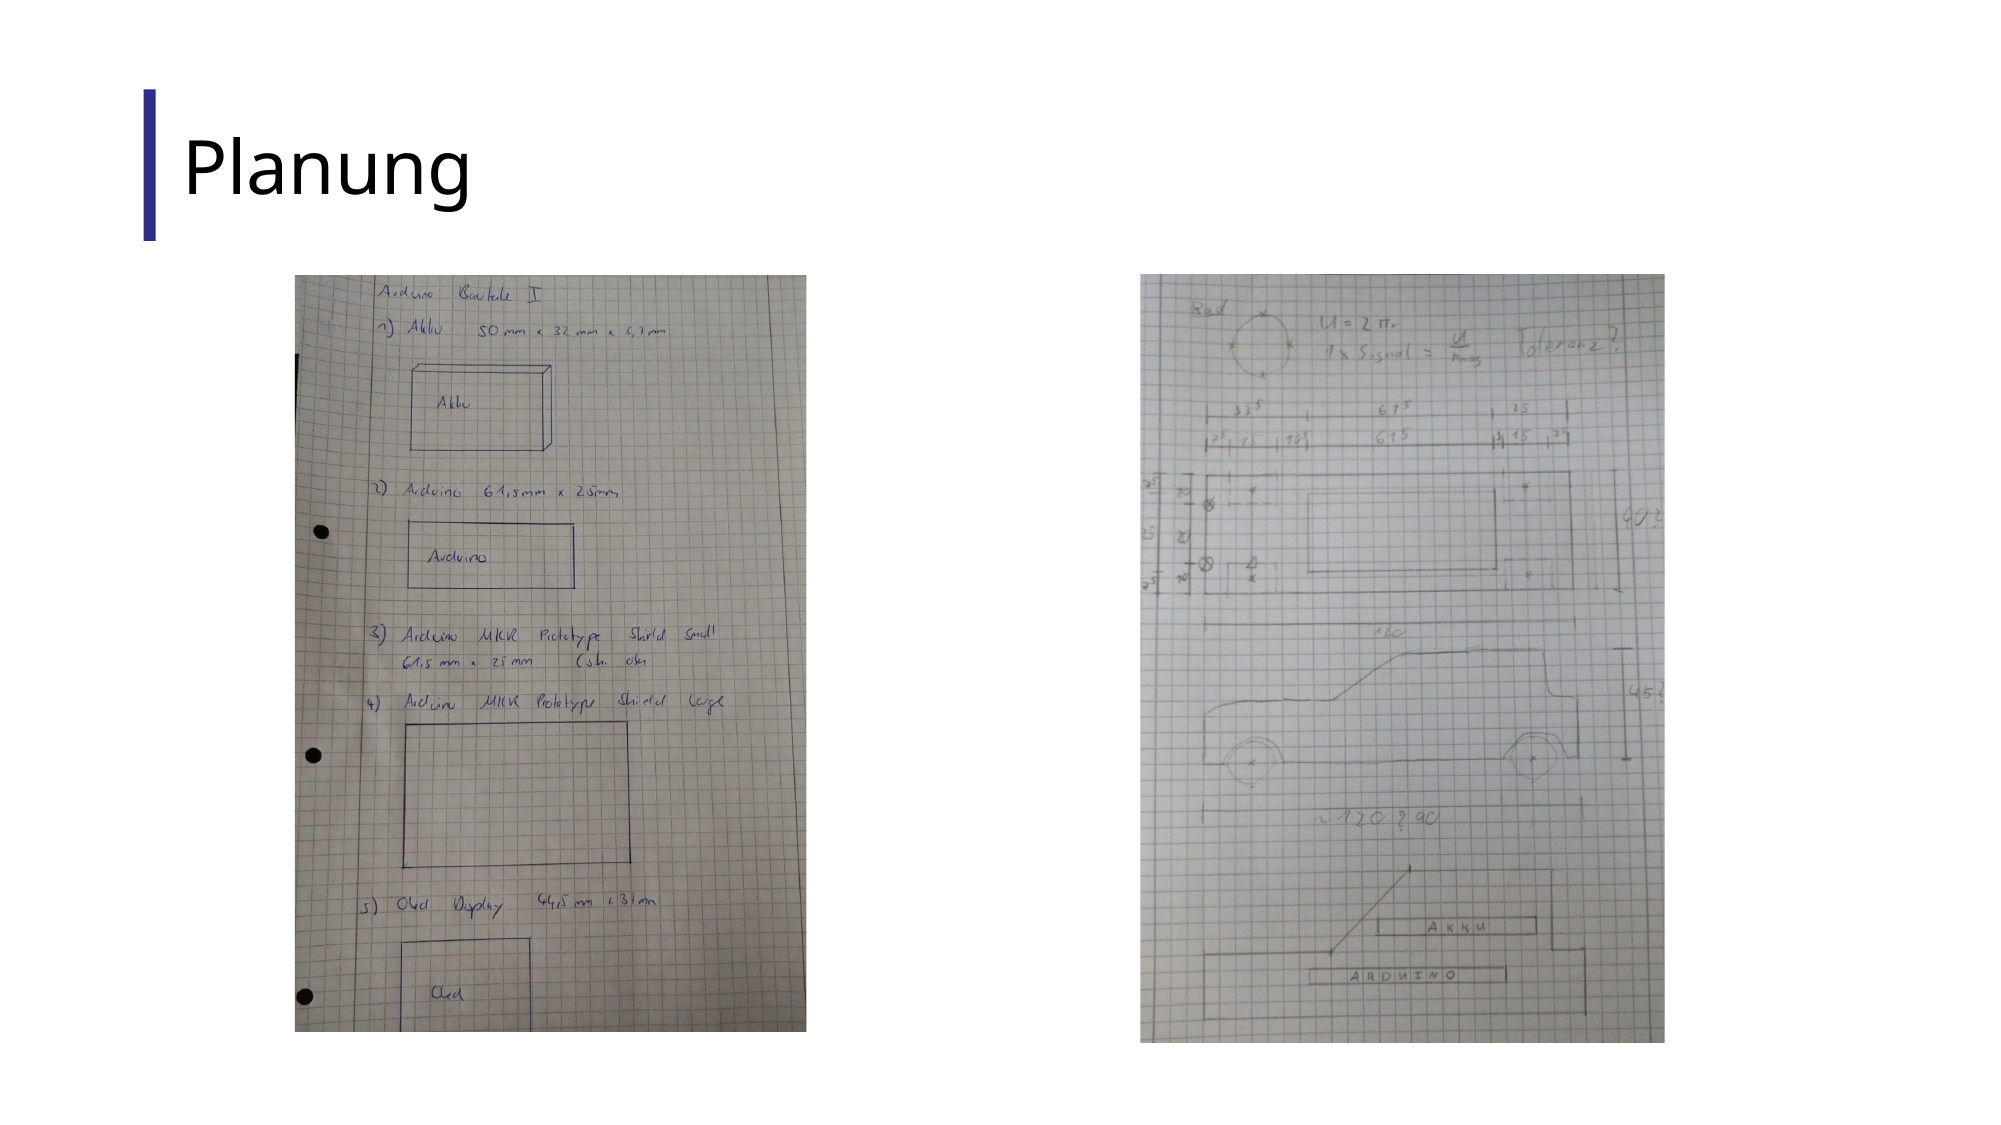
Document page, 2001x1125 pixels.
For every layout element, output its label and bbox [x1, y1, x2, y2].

text_box [143, 89, 1179, 241]
picture [172, 275, 929, 1031]
picture [1140, 274, 1665, 1043]
